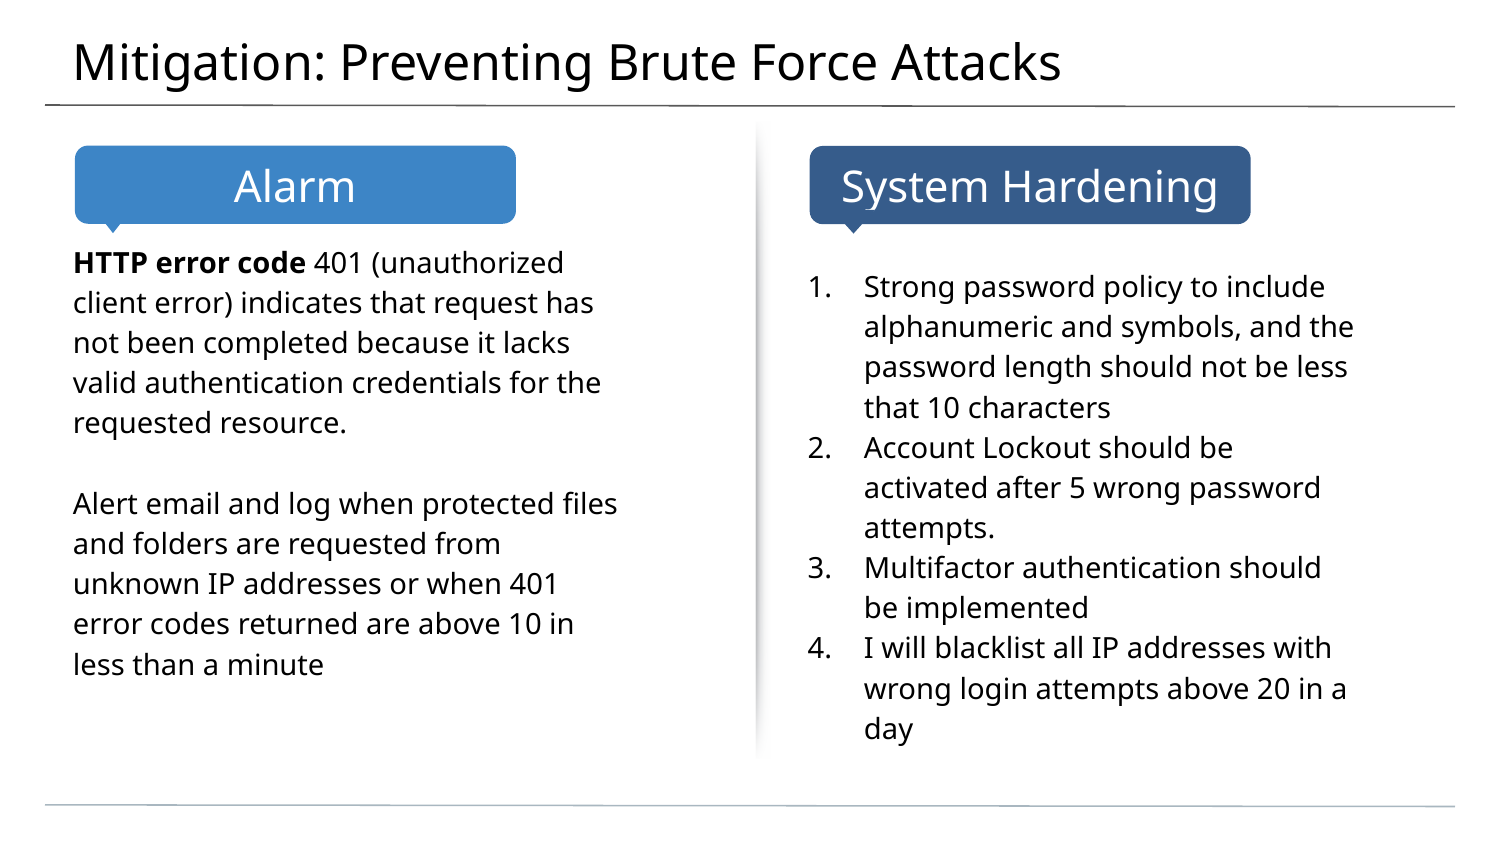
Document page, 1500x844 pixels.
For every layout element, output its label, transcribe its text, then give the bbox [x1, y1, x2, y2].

title Mitigation: Preventing Brute Force Attacks [0, 0, 1500, 88]
picture [703, 107, 839, 782]
subtitle Strong password policy to include alphanumeric and symbols, and the password length should not be less that 10 characters Account Lockout should be activated after 5 wrong password attempts. Multifactor authentication should be implemented I will blacklist all IP addresses with wrong login attempts above 20 in a day [732, 263, 1438, 805]
subtitle HTTP error code 401 (unauthorized client error) indicates that request has not been completed because it lacks valid authentication credentials for the requested resource. Alert email and log when protected files and folders are requested from unknown IP addresses or when 401 error codes returned are above 10 in less than a minute [0, 239, 704, 805]
